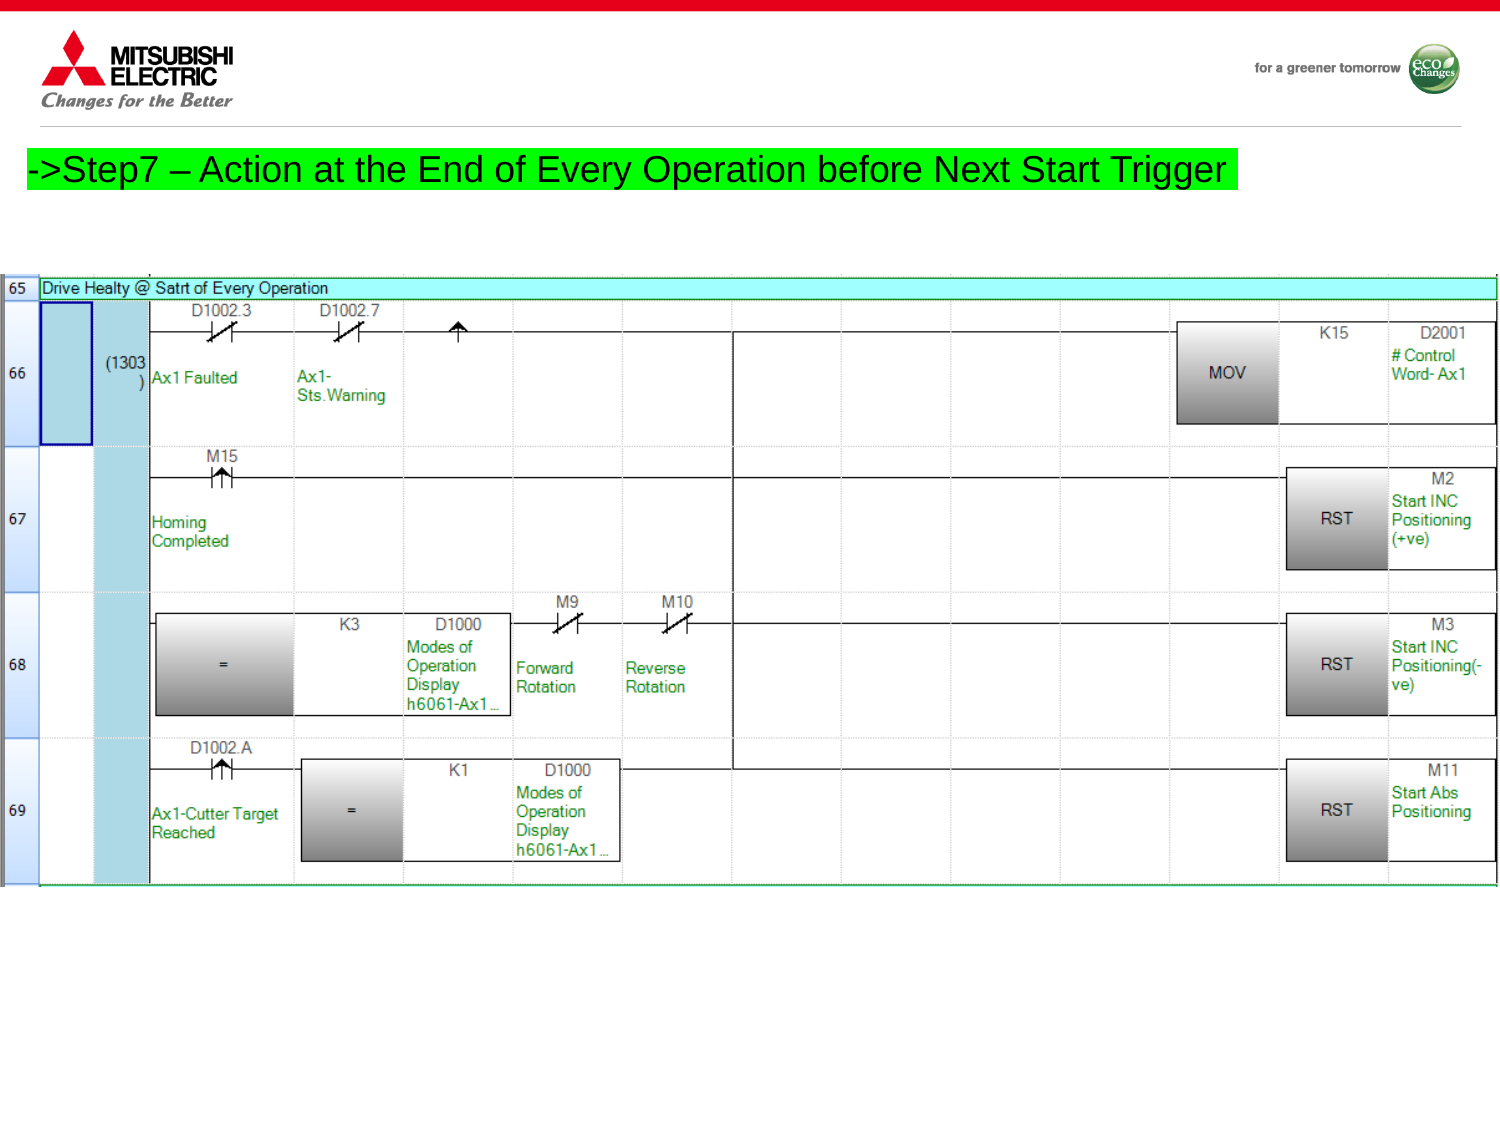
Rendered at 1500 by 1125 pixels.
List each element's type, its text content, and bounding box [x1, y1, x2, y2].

text_box ->Step7 – Action at the End of Every Operation before Next Start Trigger [12, 137, 1455, 198]
picture [0, 0, 1500, 1125]
